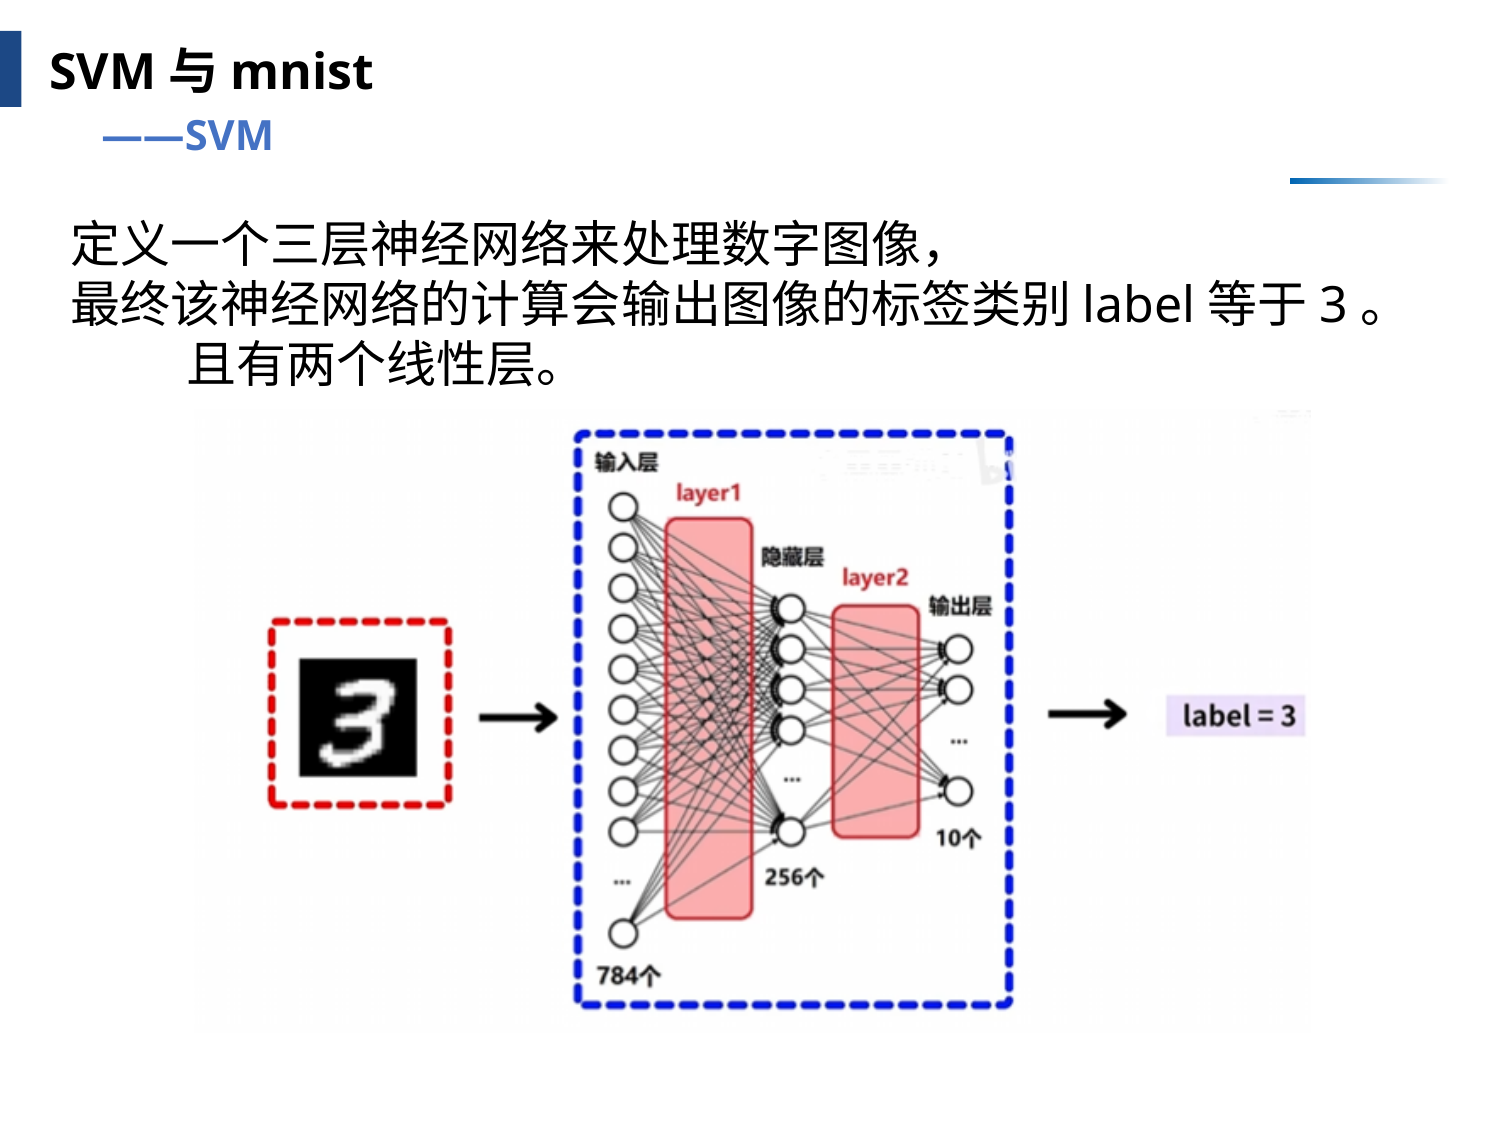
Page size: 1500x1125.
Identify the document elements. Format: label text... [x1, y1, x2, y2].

picture [194, 409, 1311, 1033]
text_box 定义一个三层神经网络来处理数字图像， 最终该神经网络的计算会输出图像的标签类别label等于3。 且有两个线性层。 [21, 204, 1484, 400]
text_box [1289, 178, 1450, 184]
text_box [0, 30, 22, 107]
text_box ——SVM [86, 101, 1181, 167]
text_box SVM与mnist [34, 0, 1078, 168]
